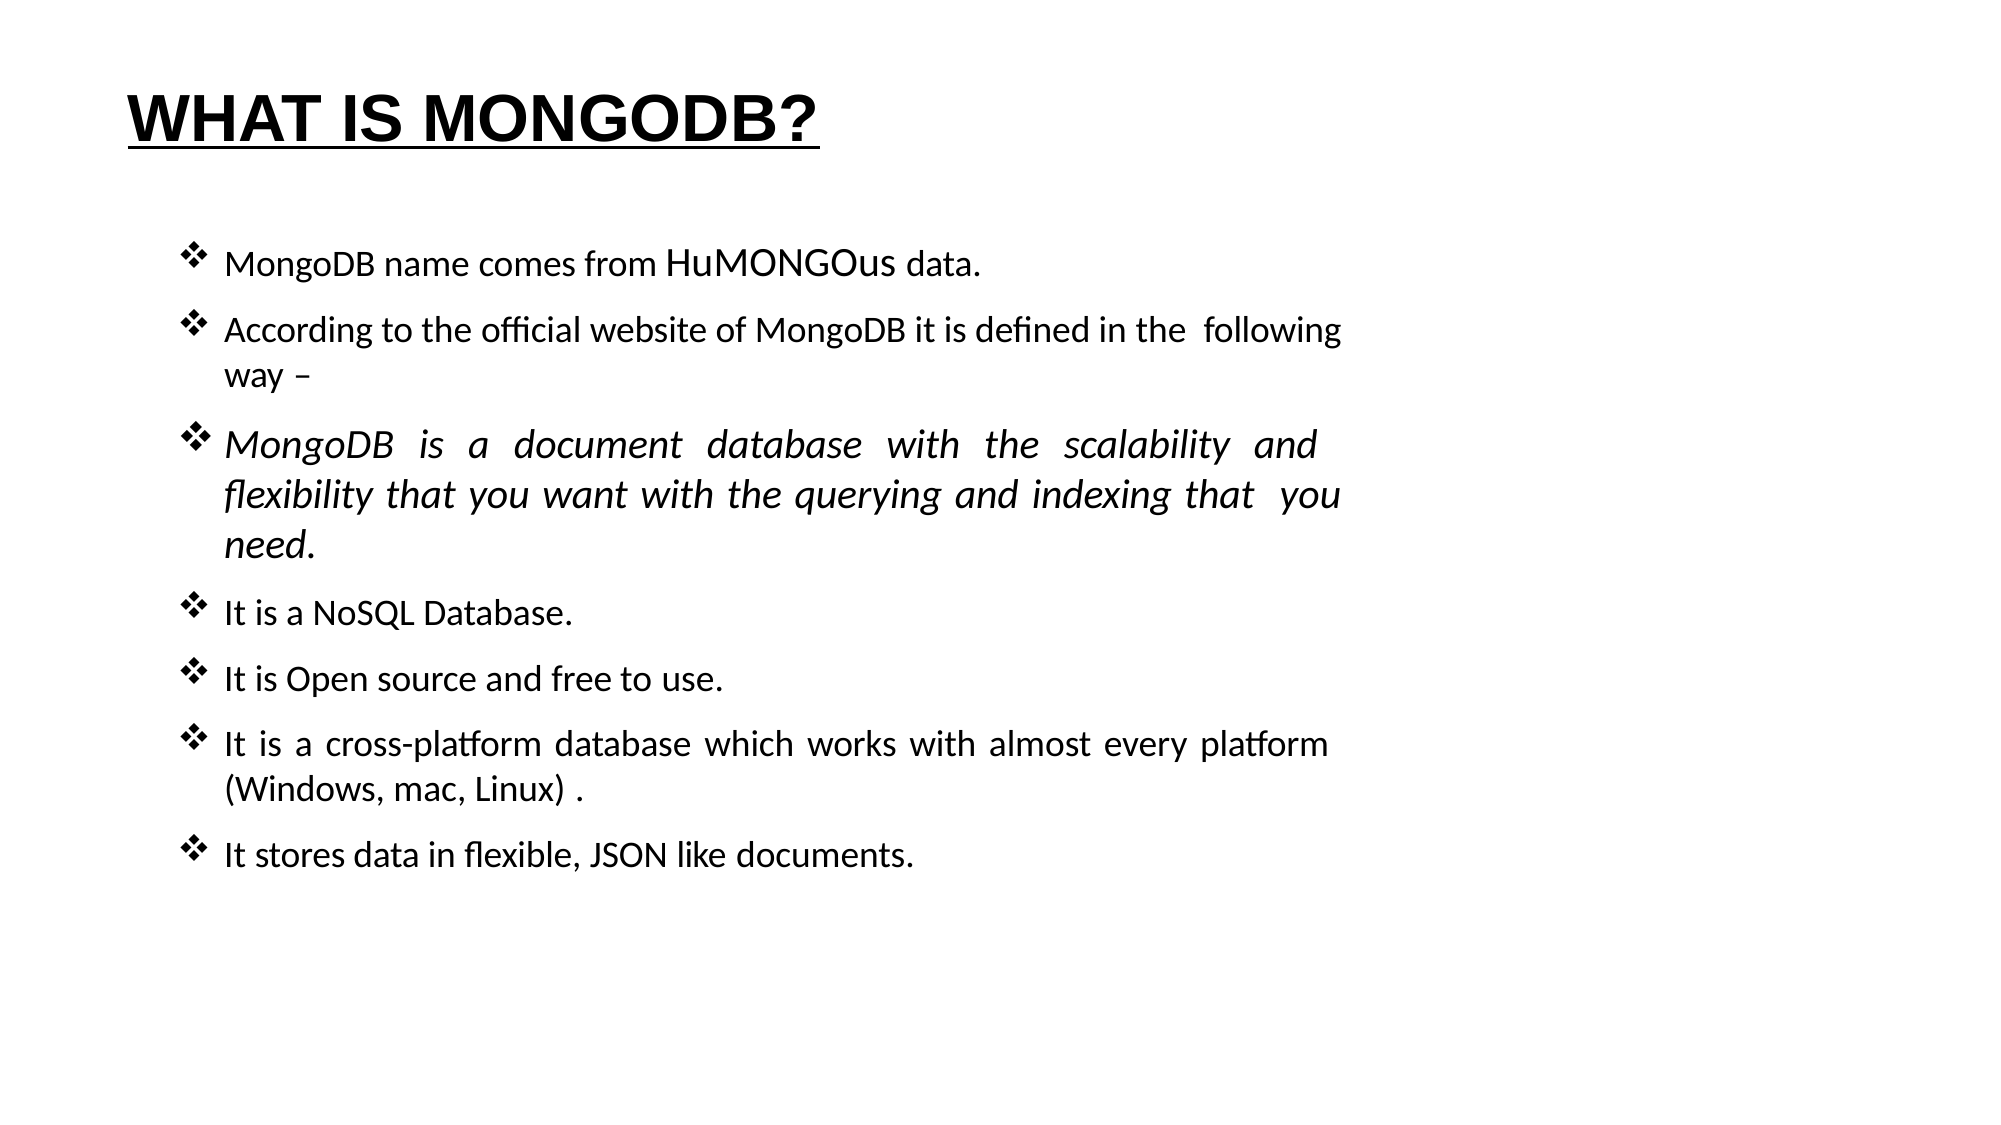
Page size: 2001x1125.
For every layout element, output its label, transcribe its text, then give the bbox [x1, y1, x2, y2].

text_box WHAT IS MONGODB? [125, 72, 1245, 209]
text_box MongoDB name comes from HuMONGOus data. According to the official website of MongoDB it is defined in the following way – MongoDB is a document database with the scalability and flexibility that you want with the querying and indexing that you need. It is a NoSQL Database. It is Open source and free to use. It is a cross-platform database which works with almost every platform (Windows, mac, Linux) . It stores data in flexible, JSON like documents. [175, 208, 1342, 876]
